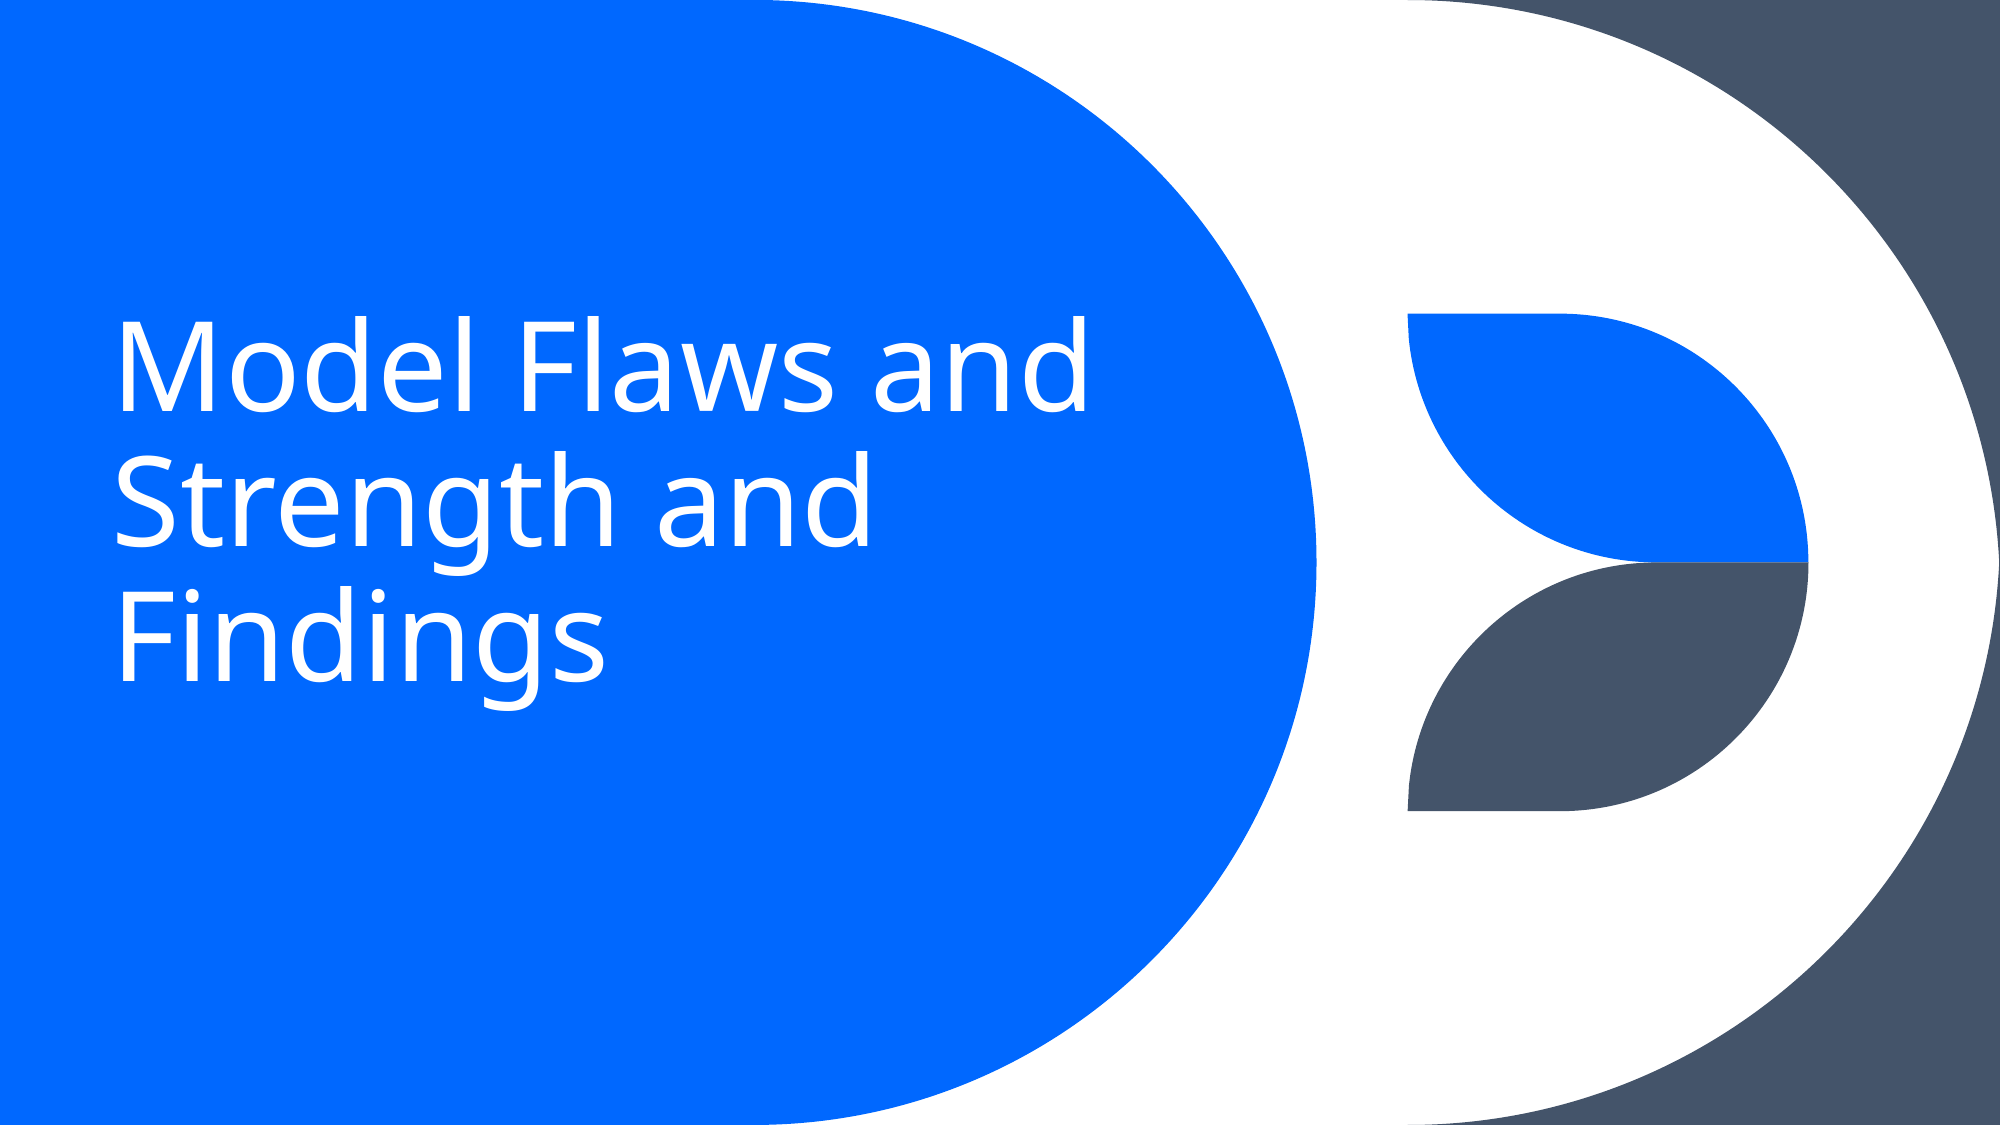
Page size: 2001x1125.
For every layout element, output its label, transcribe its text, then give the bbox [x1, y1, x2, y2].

title Model Flaws and Strength and Findings [96, 326, 1231, 717]
